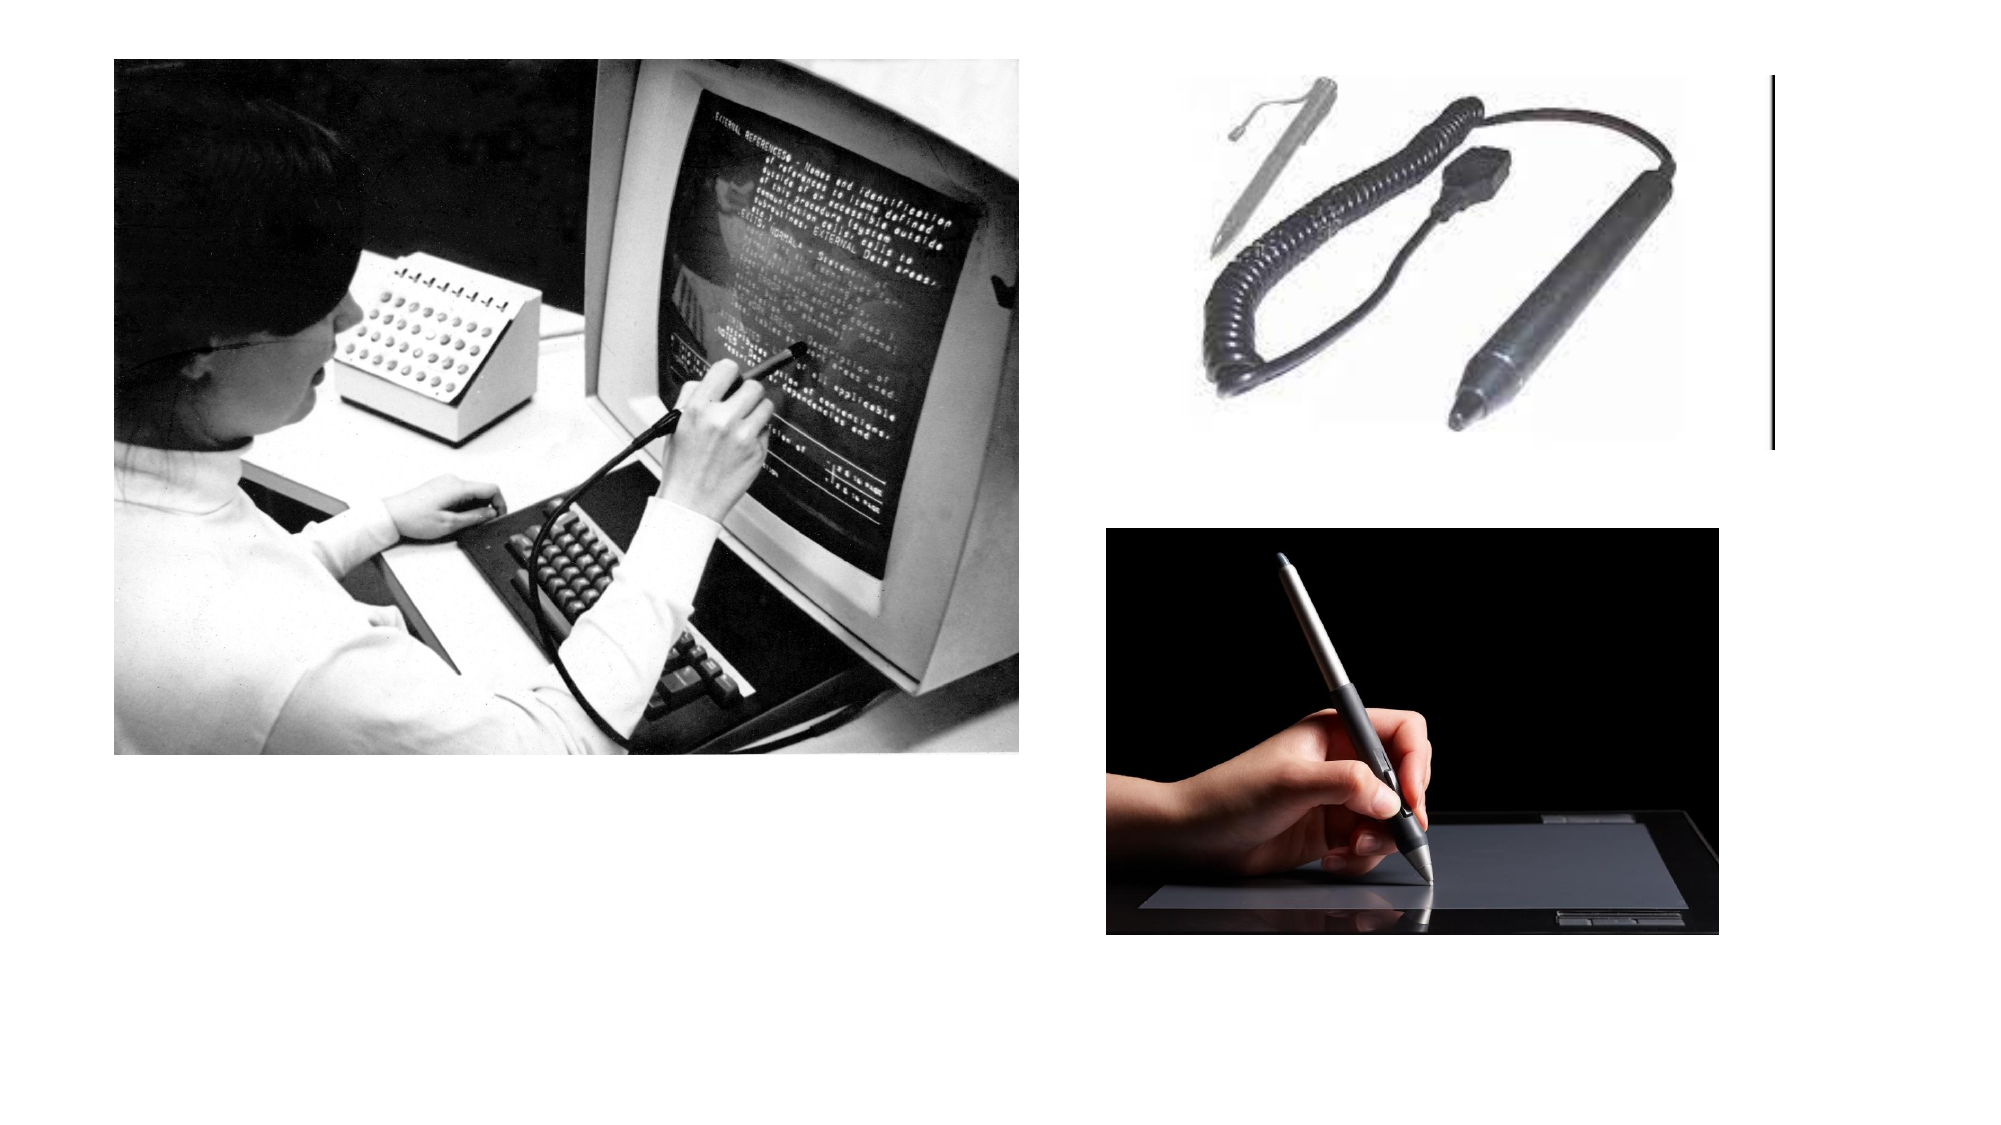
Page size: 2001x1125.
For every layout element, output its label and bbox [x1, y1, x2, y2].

picture [114, 59, 1019, 755]
picture [1106, 528, 1719, 935]
picture [1106, 75, 1775, 450]
